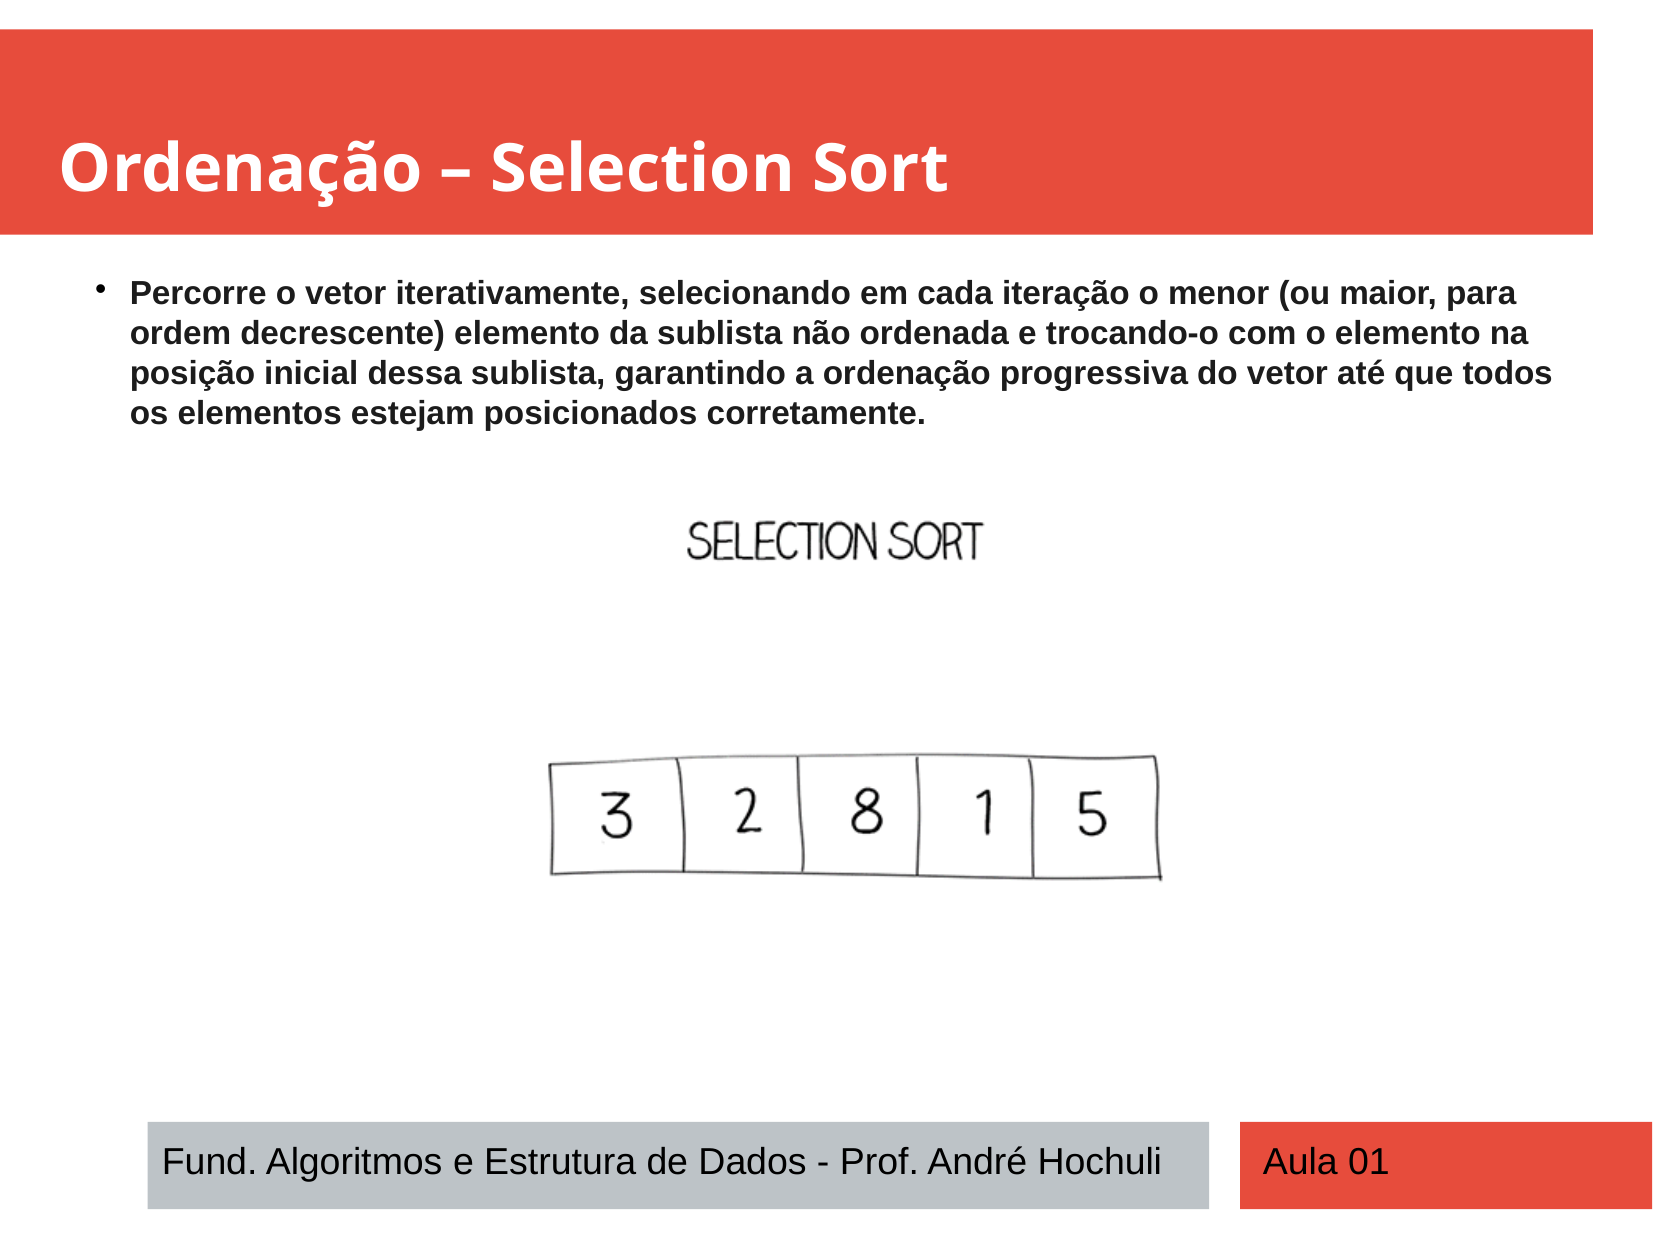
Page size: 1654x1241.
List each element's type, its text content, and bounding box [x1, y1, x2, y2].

picture [374, 449, 1313, 1075]
text_box Aula 01 [1248, 1129, 1622, 1188]
text_box Ordenação – Selection Sort [58, 58, 1593, 206]
text_box Fund. Algoritmos e Estrutura de Dados - Prof. André Hochuli [147, 1129, 1204, 1188]
text_box Percorre o vetor iterativamente, selecionando em cada iteração o menor (ou maior, para ordem decrescente) elemento da sublista não ordenada e trocando-o com o elemento na posição inicial dessa sublista, garantindo a ordenação progressiva do vetor até que todos os elementos estejam posicionados corretamente. [58, 271, 1564, 1038]
